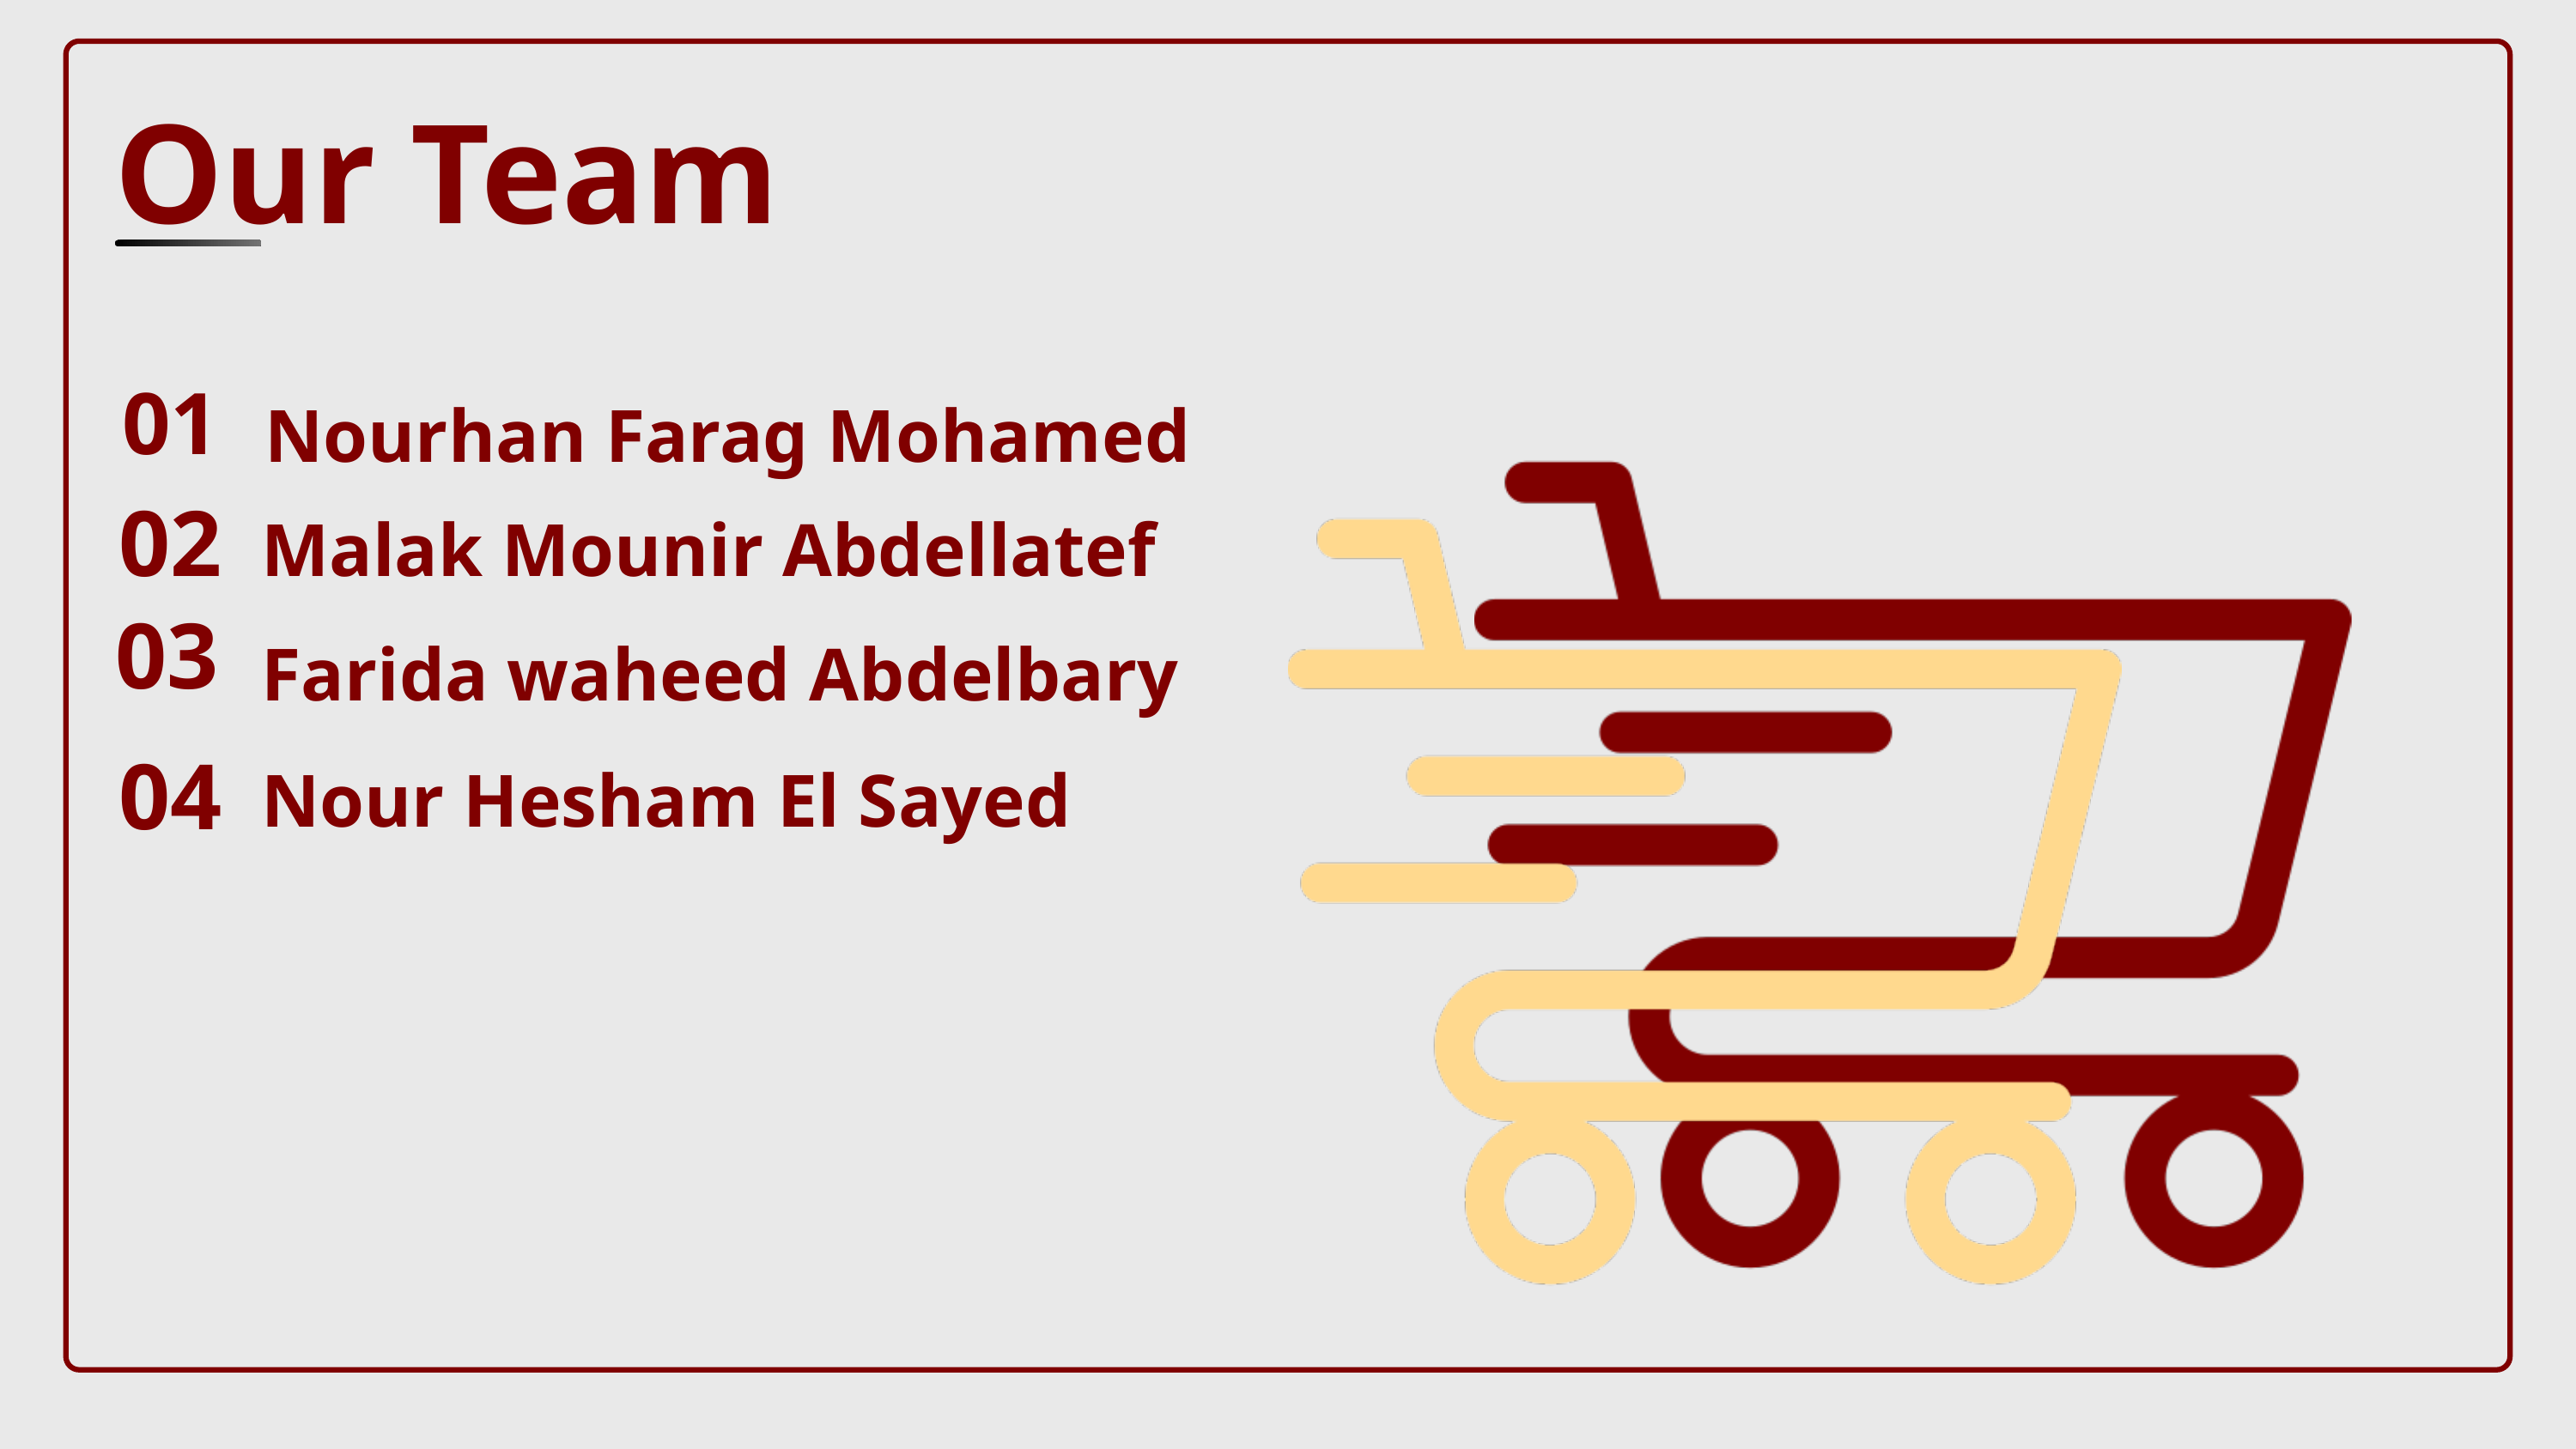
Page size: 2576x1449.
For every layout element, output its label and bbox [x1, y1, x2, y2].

text_box [114, 239, 262, 247]
text_box [65, 40, 2511, 1370]
